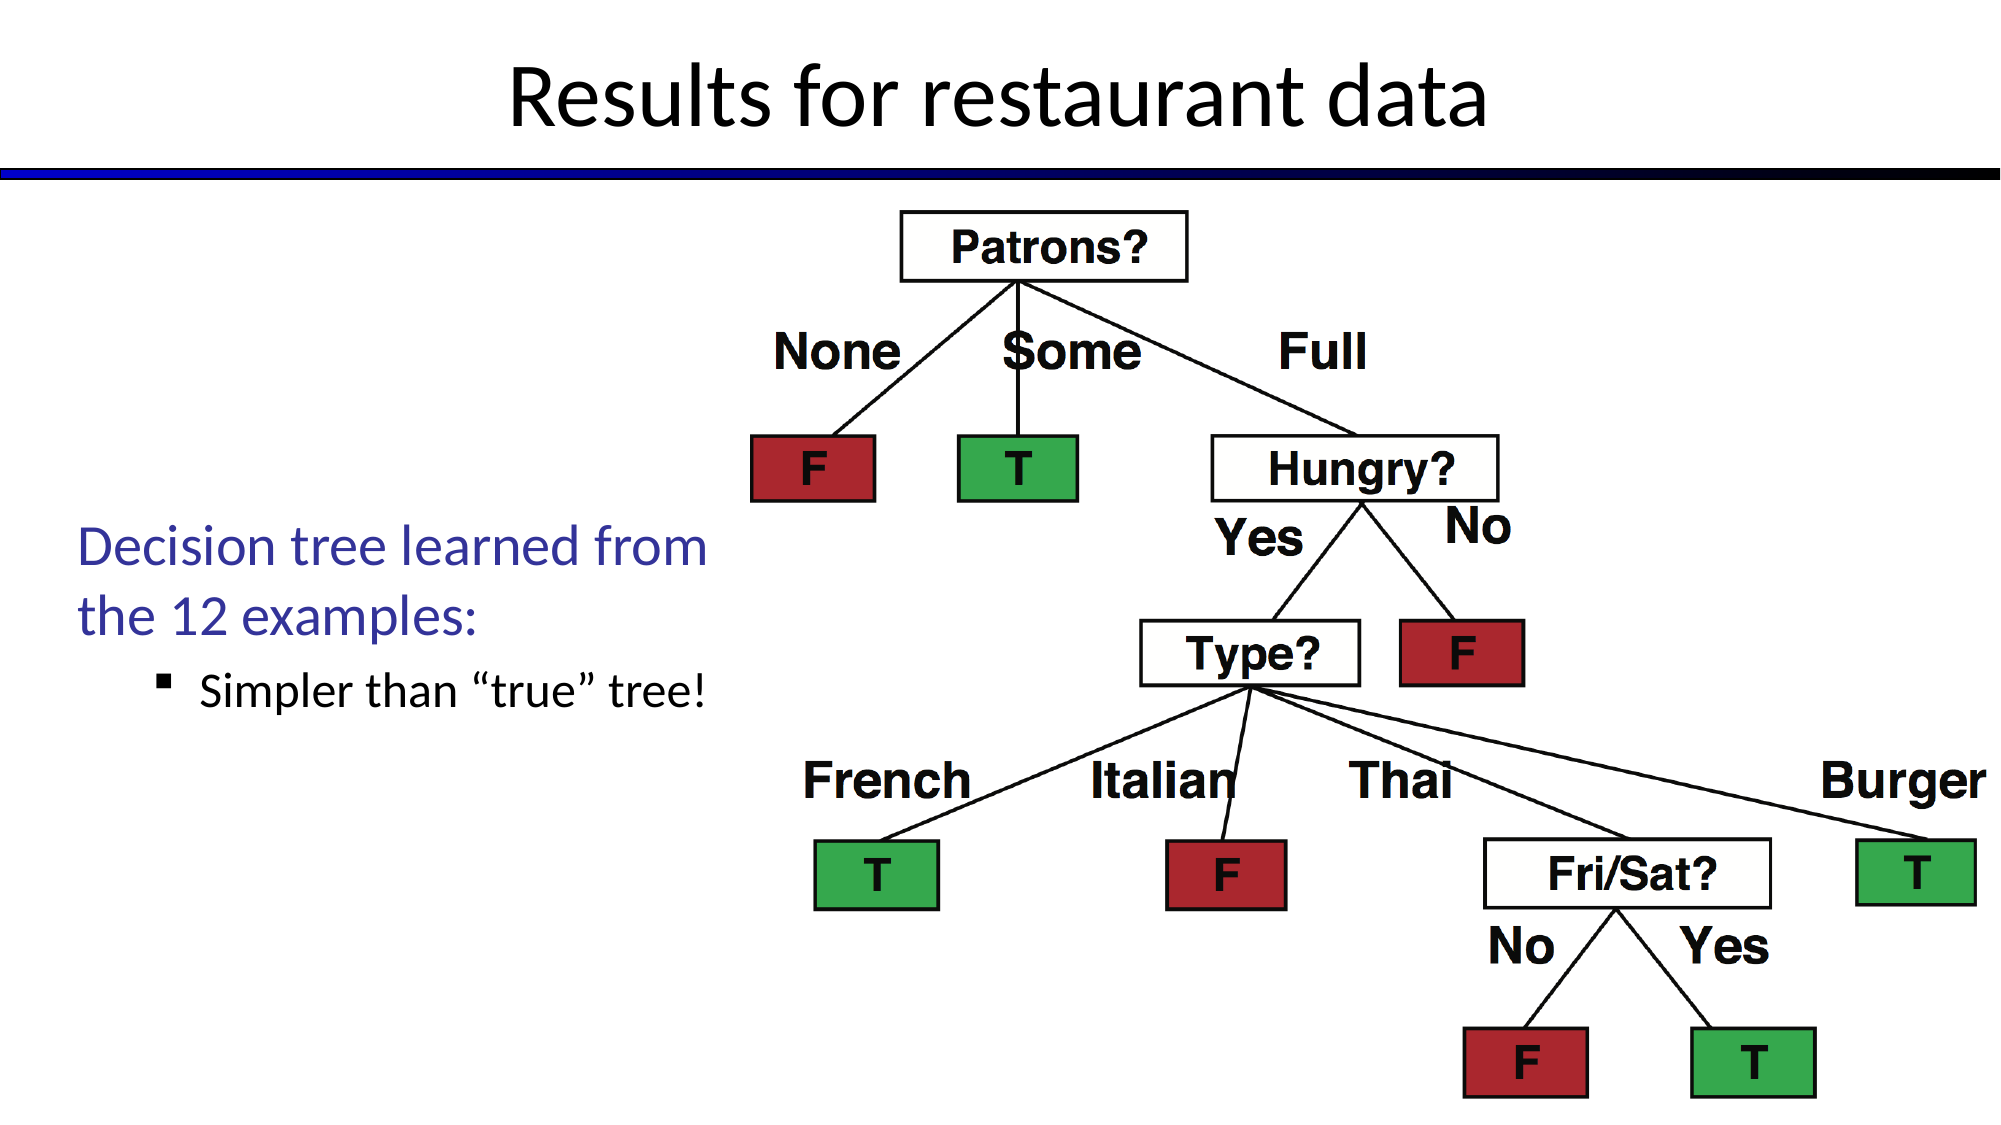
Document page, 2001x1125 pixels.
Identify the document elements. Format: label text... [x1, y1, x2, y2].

title Results for restaurant data [0, 0, 2000, 184]
picture [708, 188, 2000, 1120]
list Decision tree learned from the 12 examples: Simpler than “true” tree! [62, 499, 703, 763]
